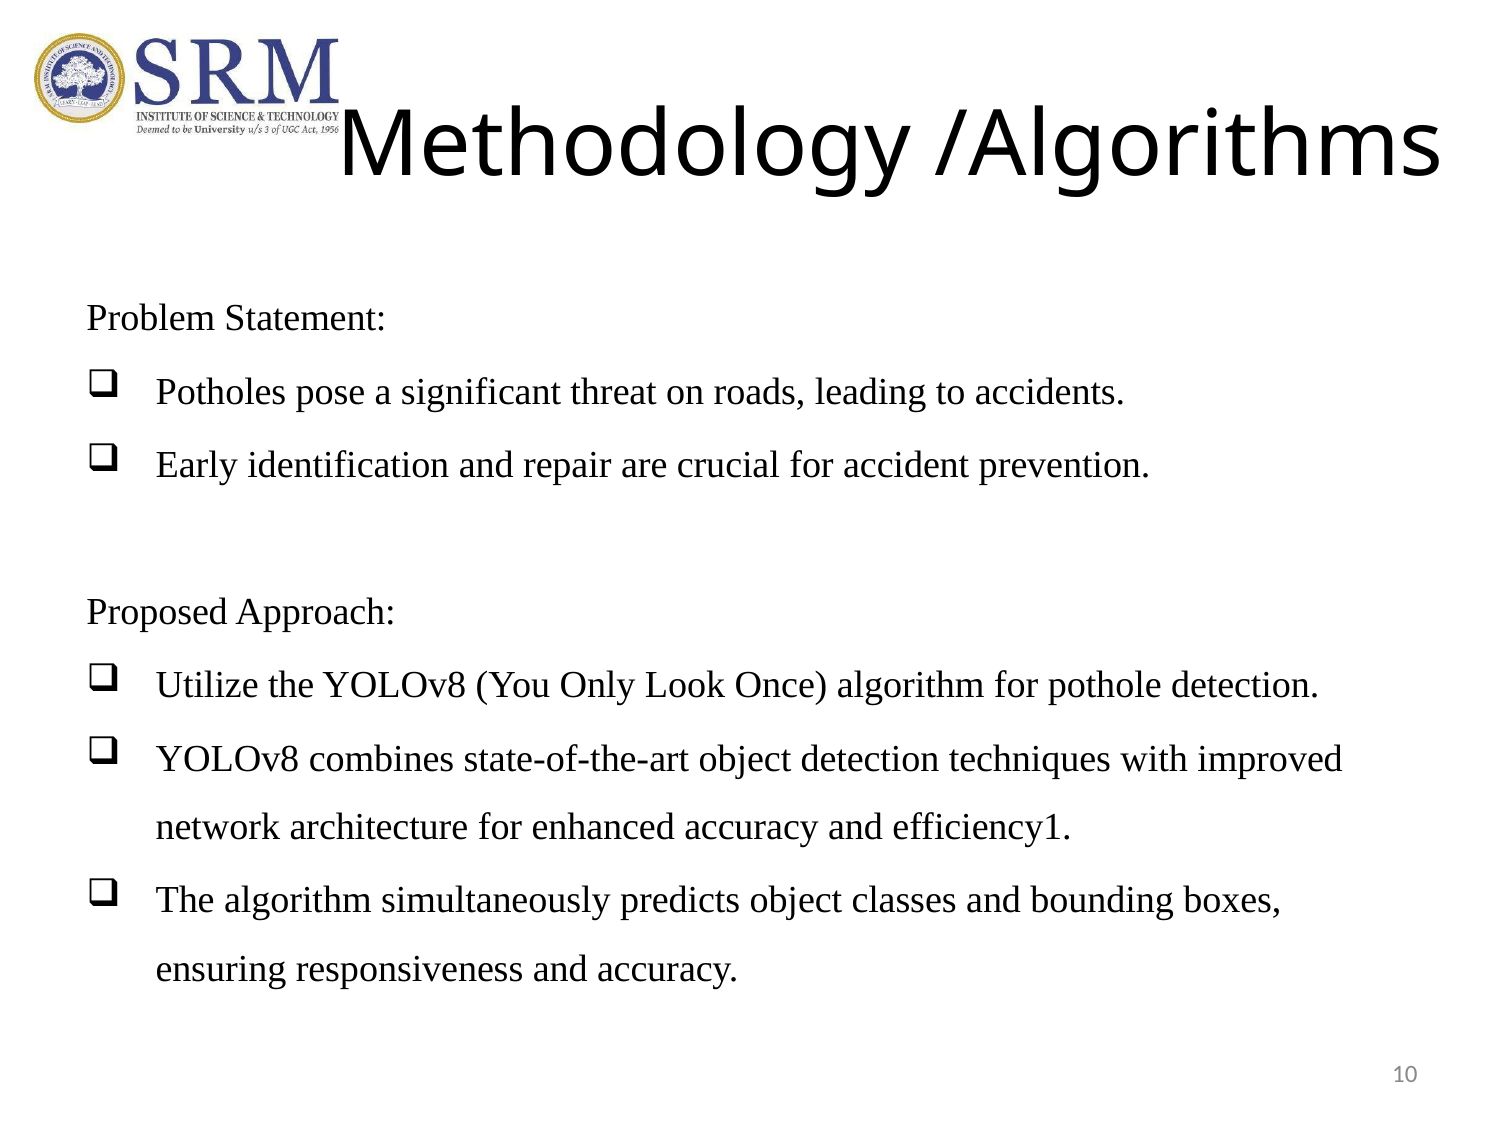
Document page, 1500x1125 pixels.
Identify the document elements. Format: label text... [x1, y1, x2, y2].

picture [34, 33, 339, 135]
list Problem Statement: Potholes pose a significant threat on roads, leading to accidents. Early identification and repair are crucial for accident prevention. Proposed Approach: Utilize the YOLOv8 (You Only Look Once) algorithm for pothole detection. YOLOv8 combines state-of-the-art object detection techniques with improved network architecture for enhanced accuracy and efficiency1. The algorithm simultaneously predicts object classes and bounding boxes, ensuring responsiveness and accuracy. [75, 262, 1425, 1005]
slide_number 10 [1382, 1052, 1425, 1093]
title Methodology /Algorithms [281, 45, 1500, 233]
